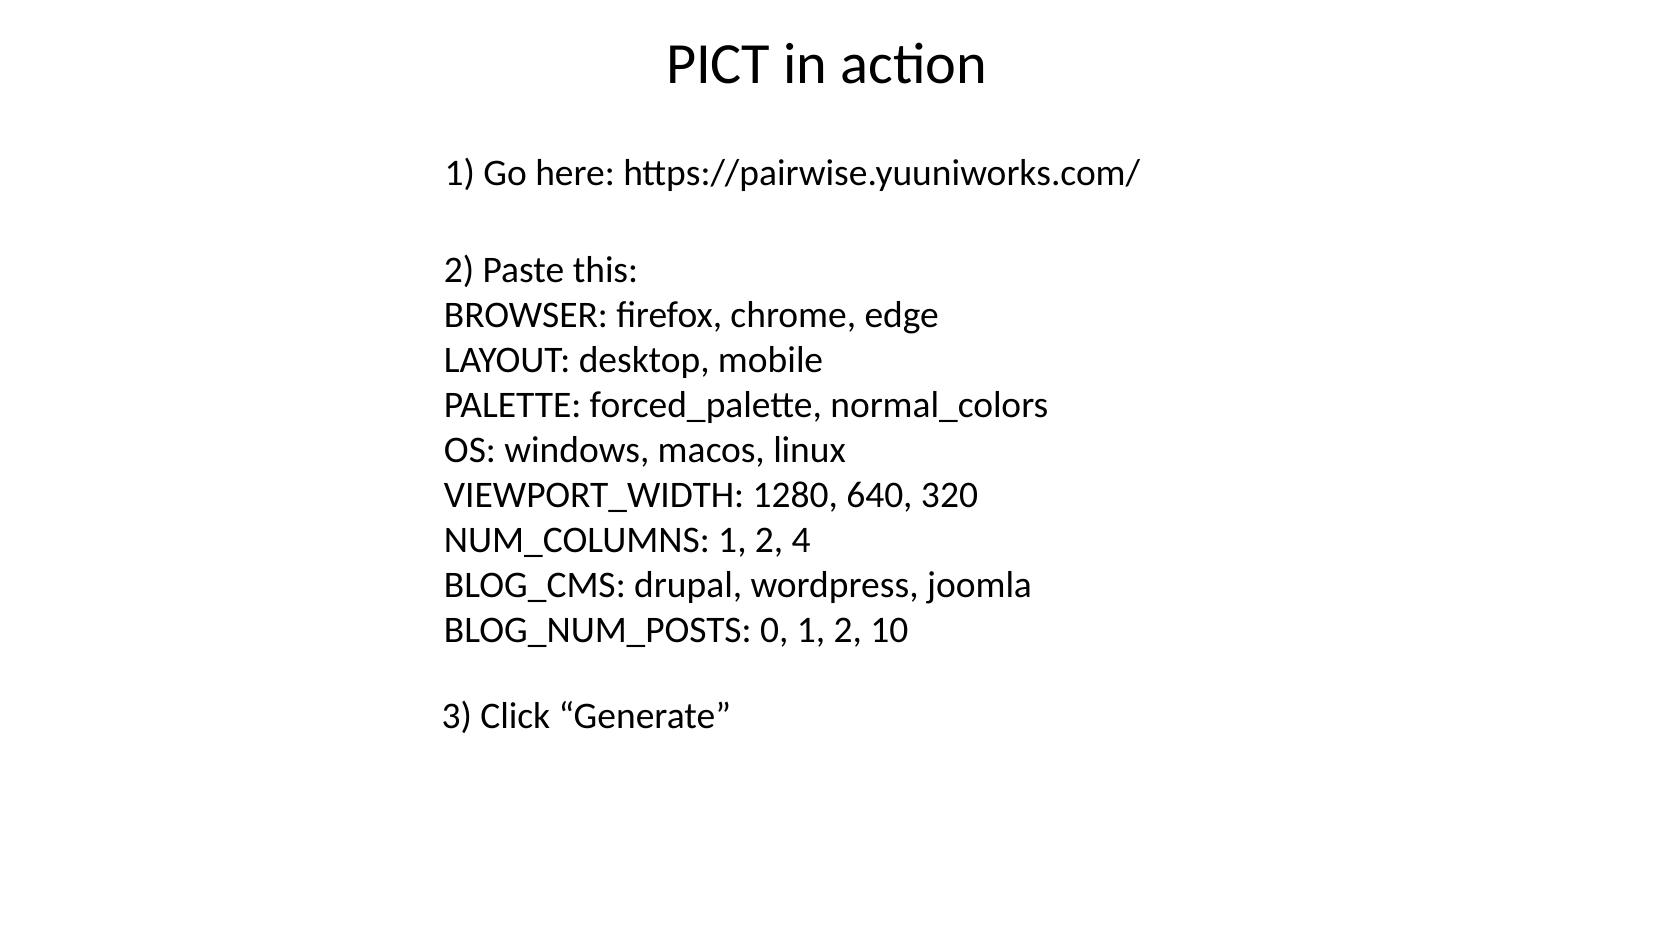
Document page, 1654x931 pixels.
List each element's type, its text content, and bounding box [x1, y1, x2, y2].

text_box 3) Click “Generate” [426, 683, 747, 744]
text_box 2) Paste this: BROWSER: firefox, chrome, edge LAYOUT: desktop, mobile PALETTE: forced_palette, normal_colors OS: windows, macos, linux VIEWPORT_WIDTH: 1280, 640, 320 NUM_COLUMNS: 1, 2, 4 BLOG_CMS: drupal, wordpress, joomla BLOG_NUM_POSTS: 0, 1, 2, 10 [429, 237, 1065, 703]
text_box PICT in action [651, 17, 1003, 103]
text_box 1) Go here: https://pairwise.yuuniworks.com/ [429, 140, 1156, 201]
